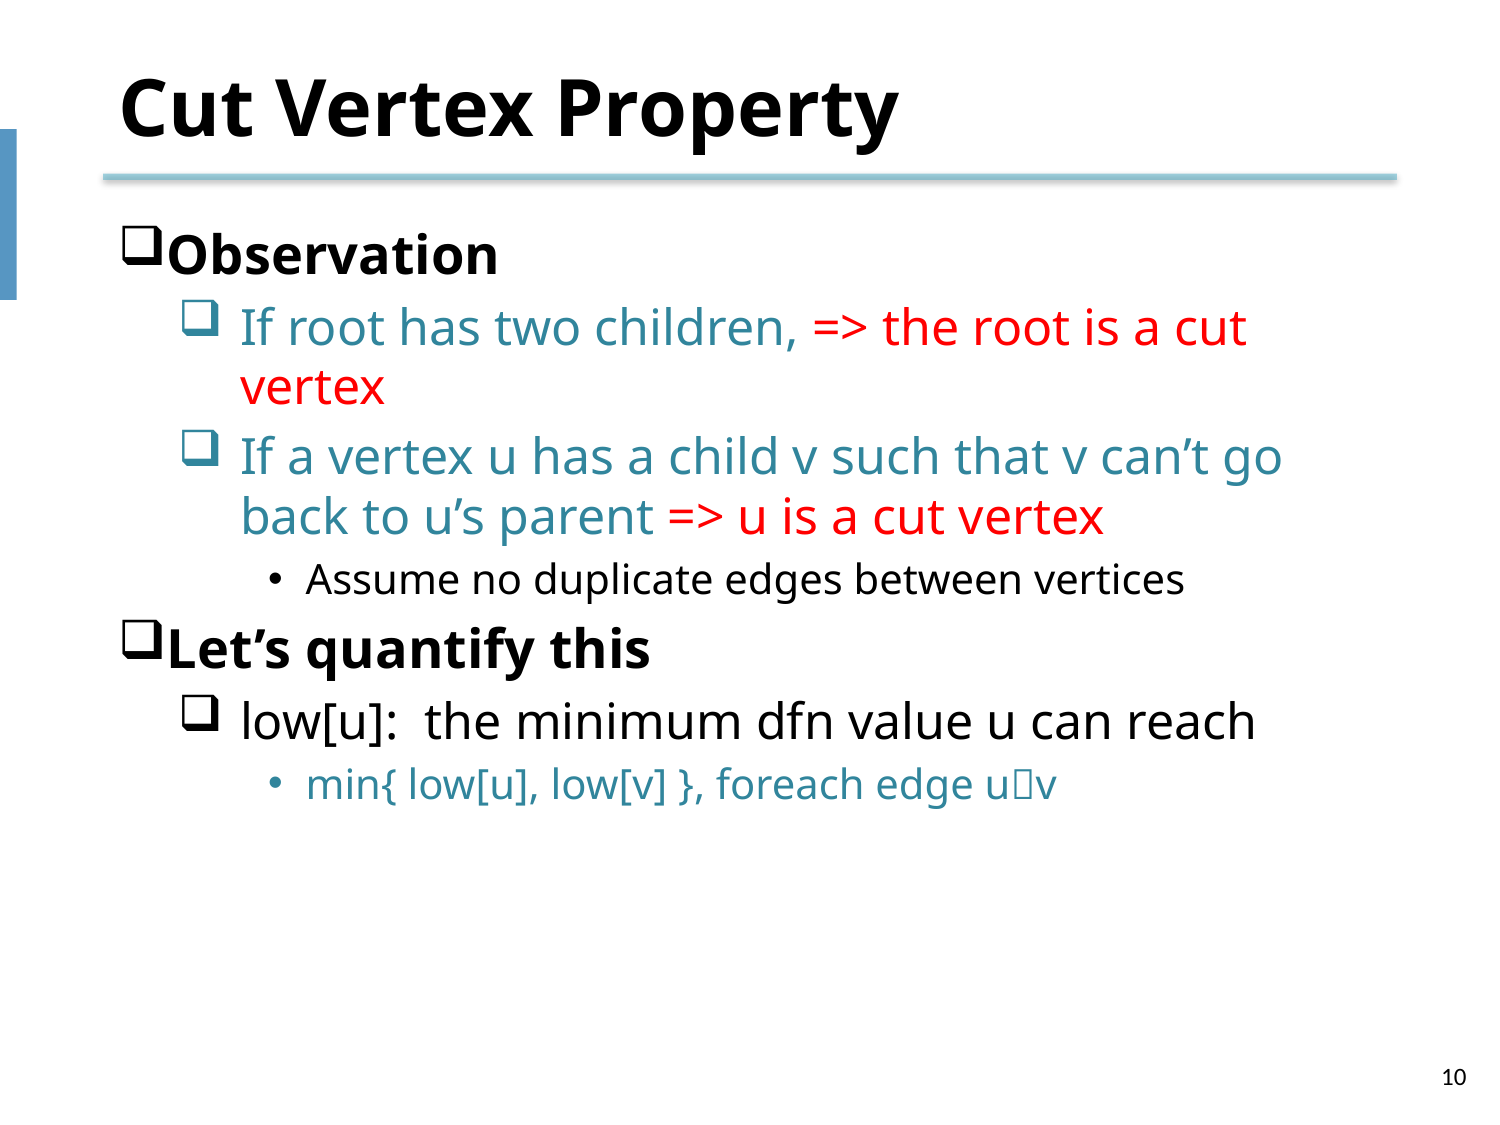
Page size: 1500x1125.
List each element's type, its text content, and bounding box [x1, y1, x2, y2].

title Cut Vertex Property [103, 25, 1397, 185]
list Observation If root has two children, => the root is a cut vertex If a vertex u has a child v such that v can’t go back to u’s parent => u is a cut vertex Assume no duplicate edges between vertices Let’s quantify this low[u]: the minimum dfn value u can reach min{ low[u], low[v] }, foreach edge uv [103, 212, 1397, 977]
slide_number 10 [1131, 1045, 1482, 1106]
